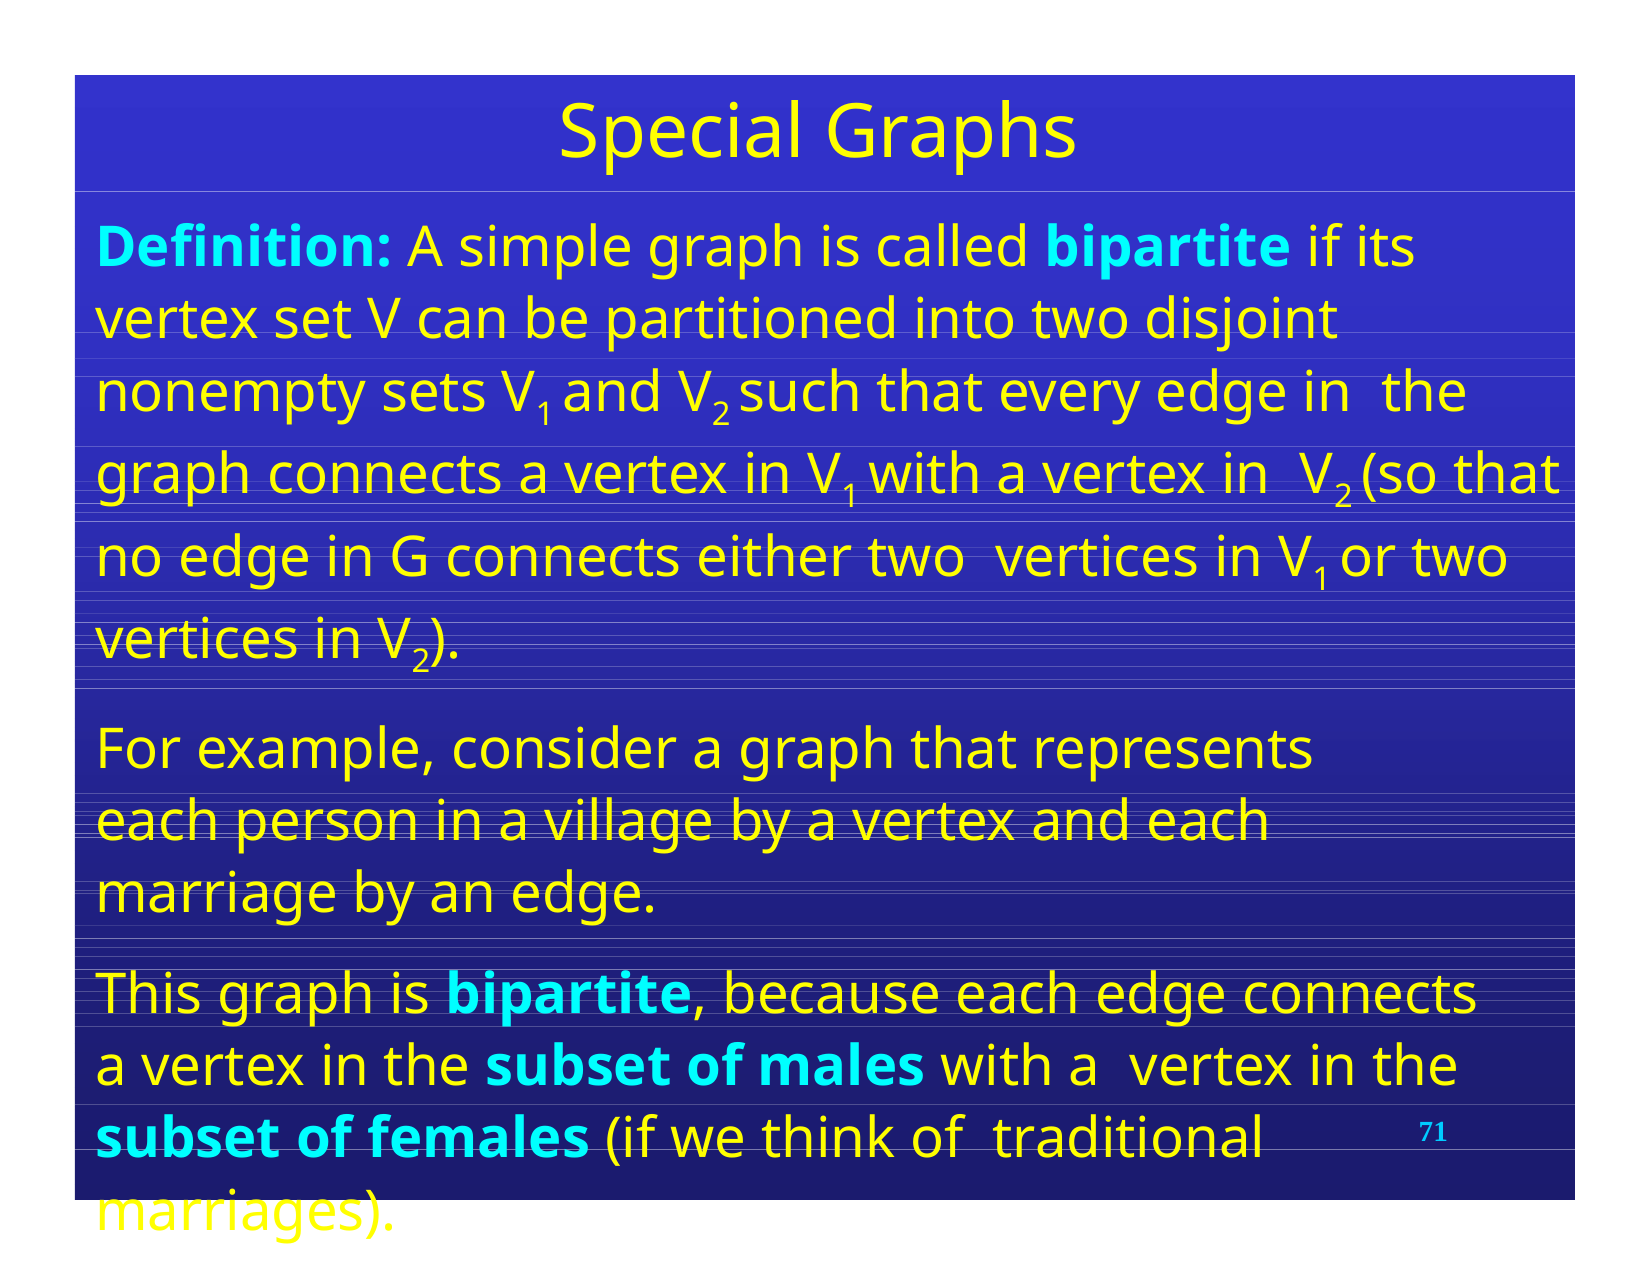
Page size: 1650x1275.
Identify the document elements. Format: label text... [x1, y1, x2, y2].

text_box Definition: A simple graph is called bipartite if its vertex set V can be partitioned into two disjoint nonempty sets V1 and V2 such that every edge in the graph connects a vertex in V1 with a vertex in V2 (so that no edge in G connects either two vertices in V1 or two vertices in V2). For example, consider a graph that represents each person in a village by a vertex and each marriage by an edge. This graph is bipartite, because each edge connects a vertex in the subset of males with a vertex in the subset of females (if we think of traditional marriages). [88, 1207, 1575, 1242]
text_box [74, 74, 1576, 1201]
